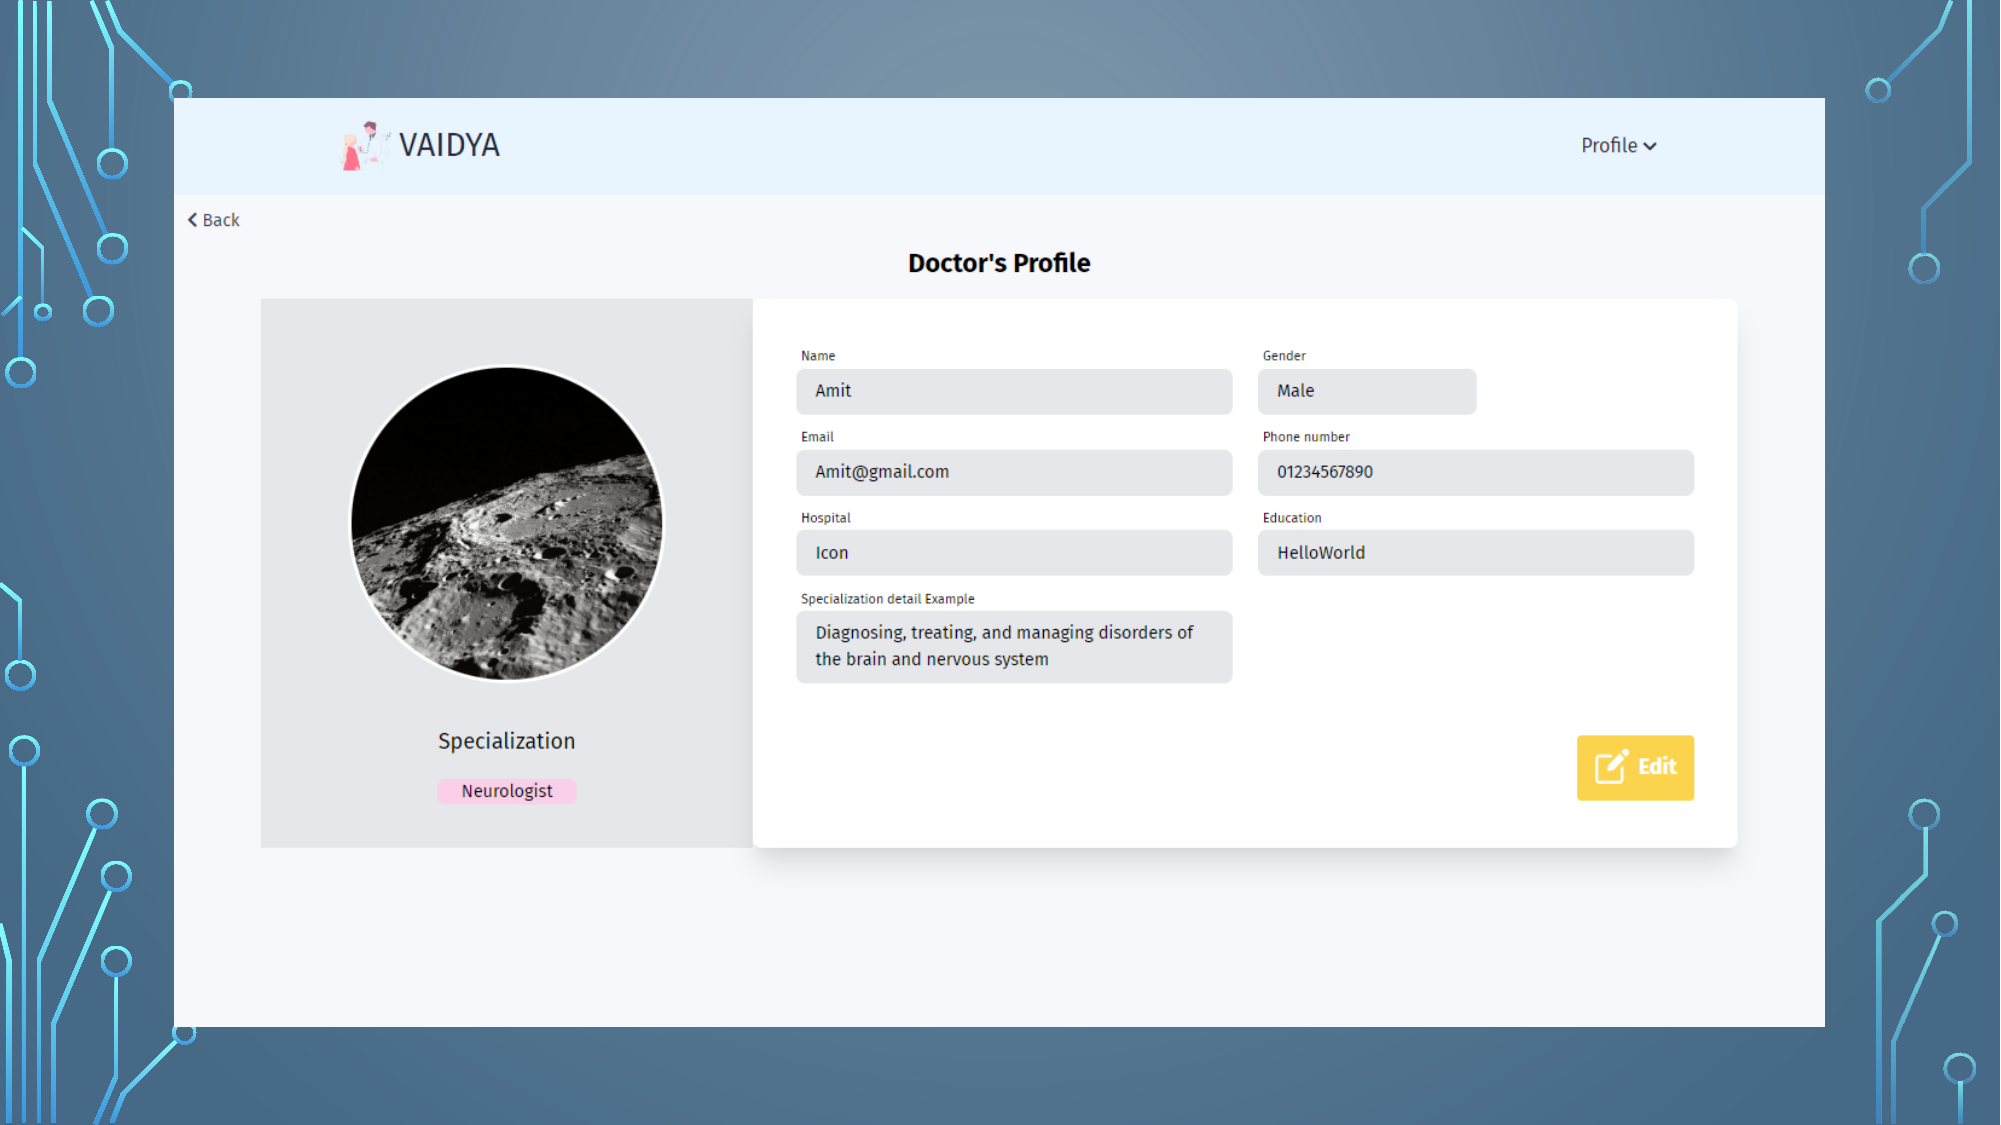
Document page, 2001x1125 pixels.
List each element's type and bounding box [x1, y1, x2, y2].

picture [174, 98, 1826, 1027]
